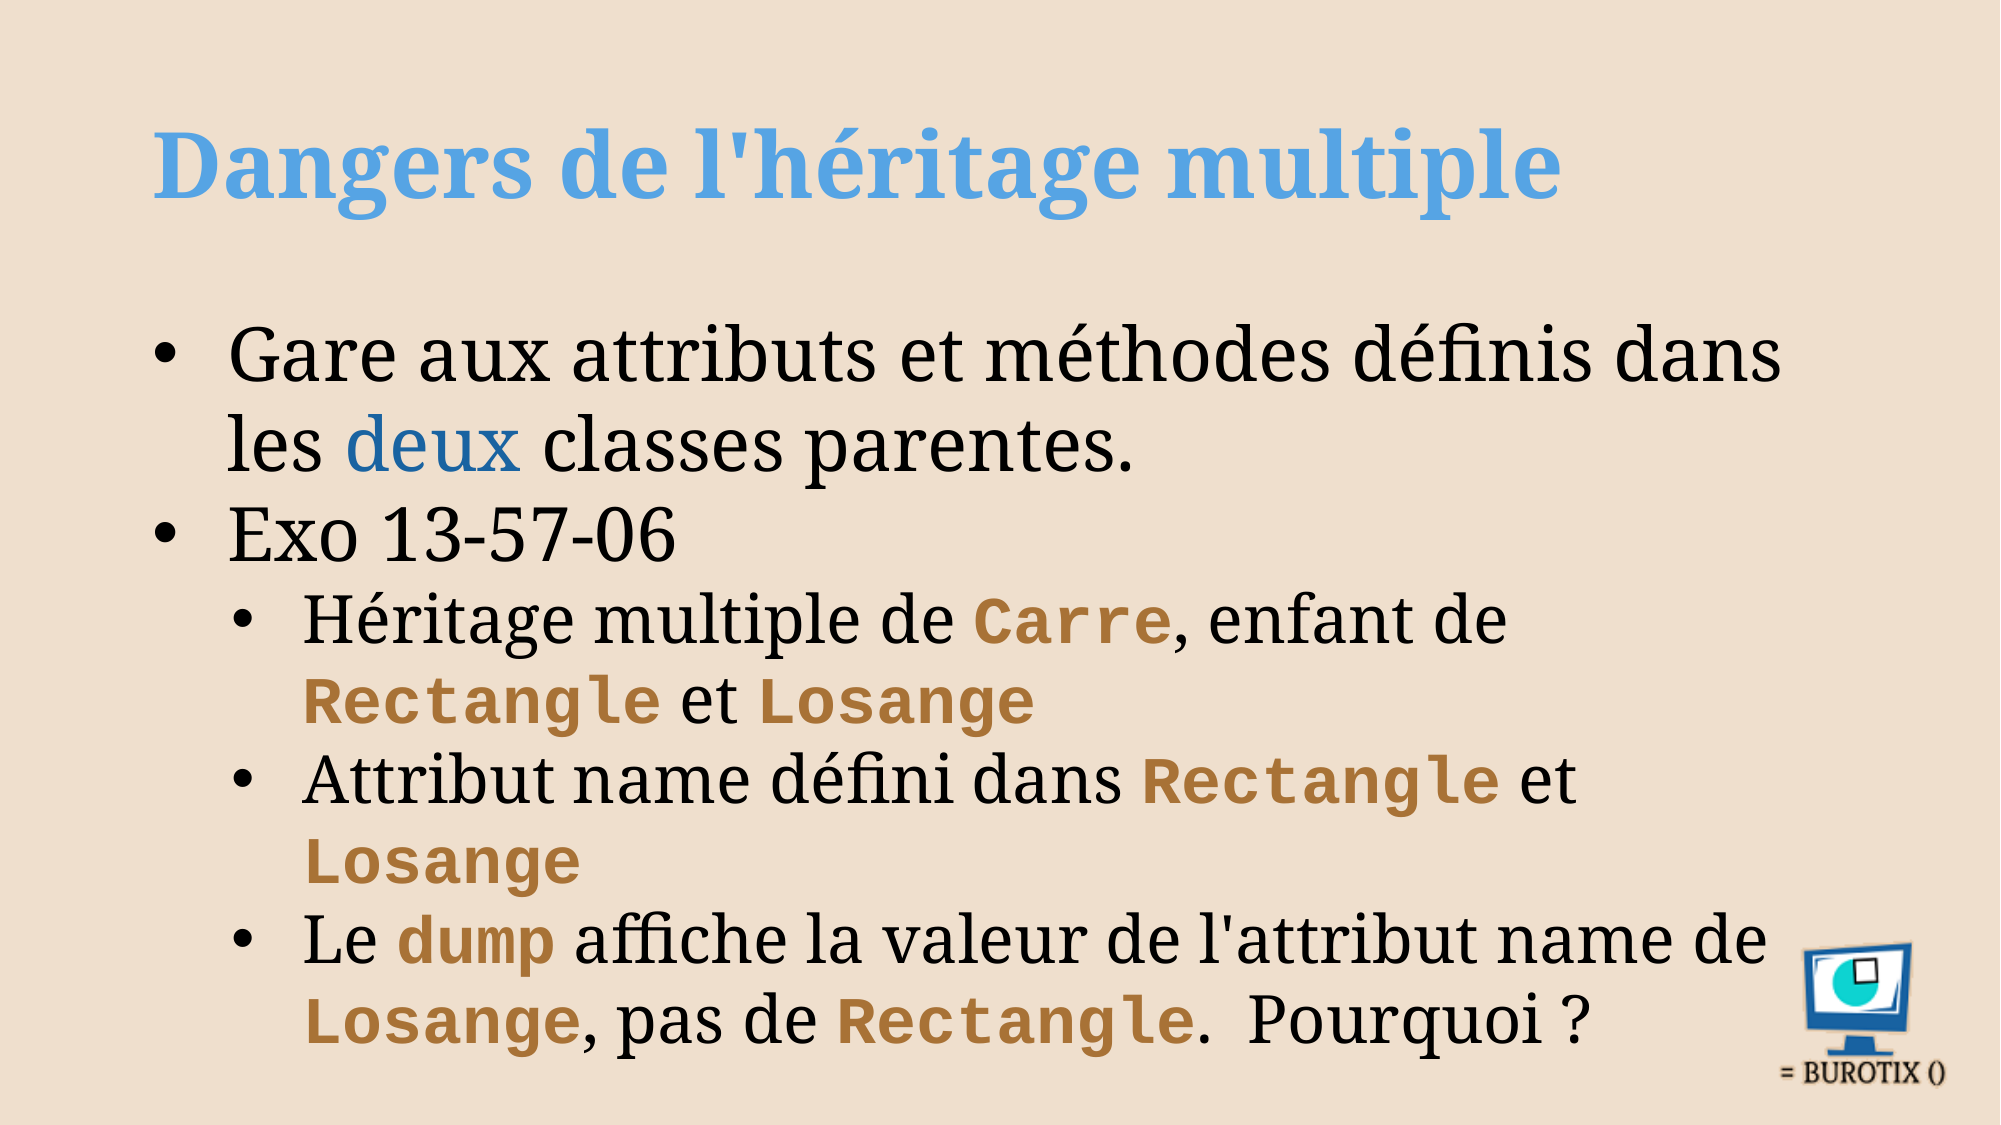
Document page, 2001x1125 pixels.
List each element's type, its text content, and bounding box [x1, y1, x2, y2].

title Dangers de l'héritage multiple [137, 59, 1863, 278]
picture [1776, 938, 1949, 1089]
list Gare aux attributs et méthodes définis dans les deux classes parentes. Exo 13-57-06 Héritage multiple de Carre, enfant de Rectangle et Losange Attribut name défini dans Rectangle et Losange Le dump affiche la valeur de l'attribut name de Losange, pas de Rectangle. Pourquoi ? [137, 299, 1863, 1014]
